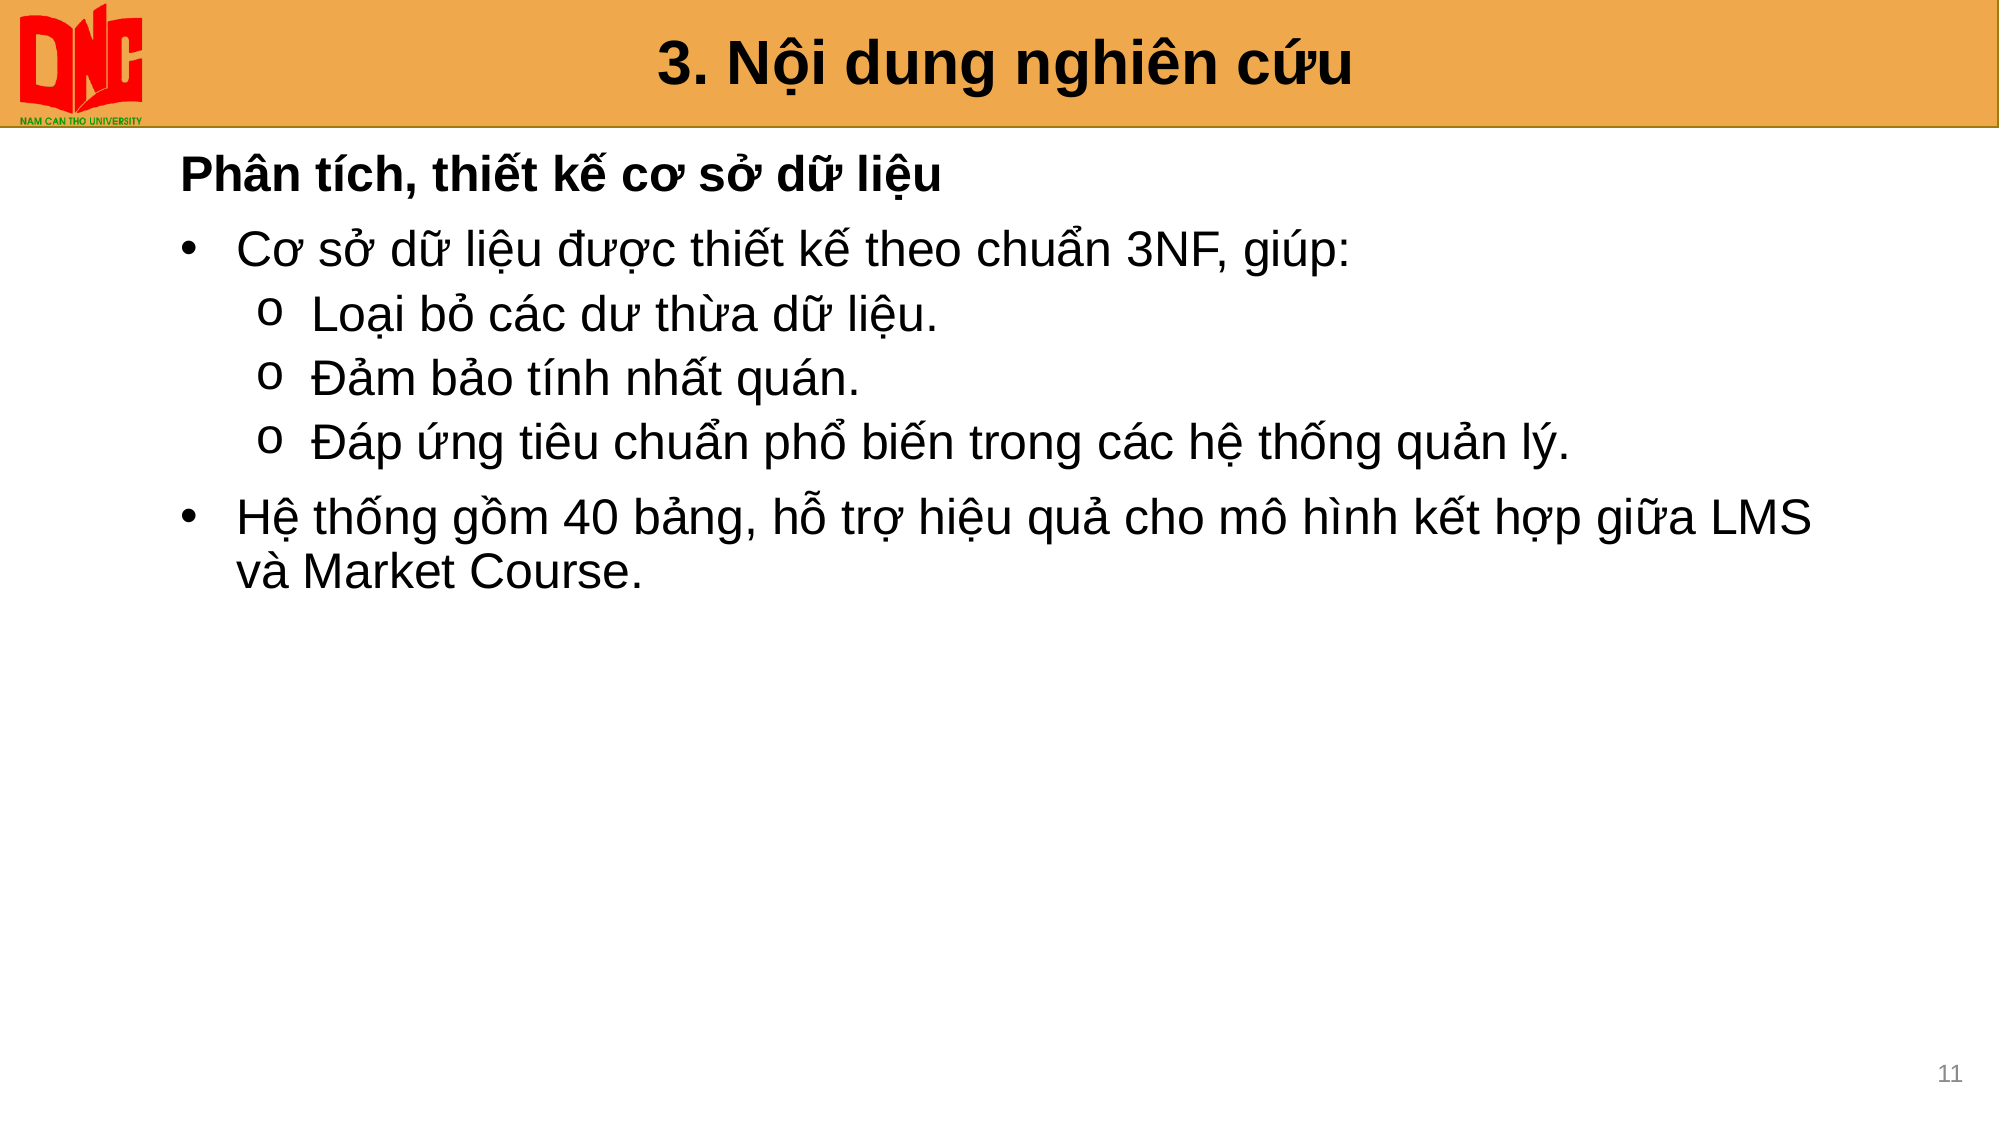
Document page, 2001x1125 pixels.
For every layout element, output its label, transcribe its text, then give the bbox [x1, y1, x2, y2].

picture [18, 1, 143, 125]
slide_number 11 [1916, 1042, 1979, 1103]
text_box [1869, 0, 1999, 128]
list Phân tích, thiết kế cơ sở dữ liệu Cơ sở dữ liệu được thiết kế theo chuẩn 3NF, giúp: Loại bỏ các dư thừa dữ liệu. Đảm bảo tính nhất quán. Đáp ứng tiêu chuẩn phổ biến trong các hệ thống quản lý. Hệ thống gồm 40 bảng, hỗ trợ hiệu quả cho mô hình kết hợp giữa LMS và Market Course. [107, 141, 1893, 1112]
text_box [0, 0, 144, 128]
title 3. Nội dung nghiên cứu [144, 0, 1869, 129]
